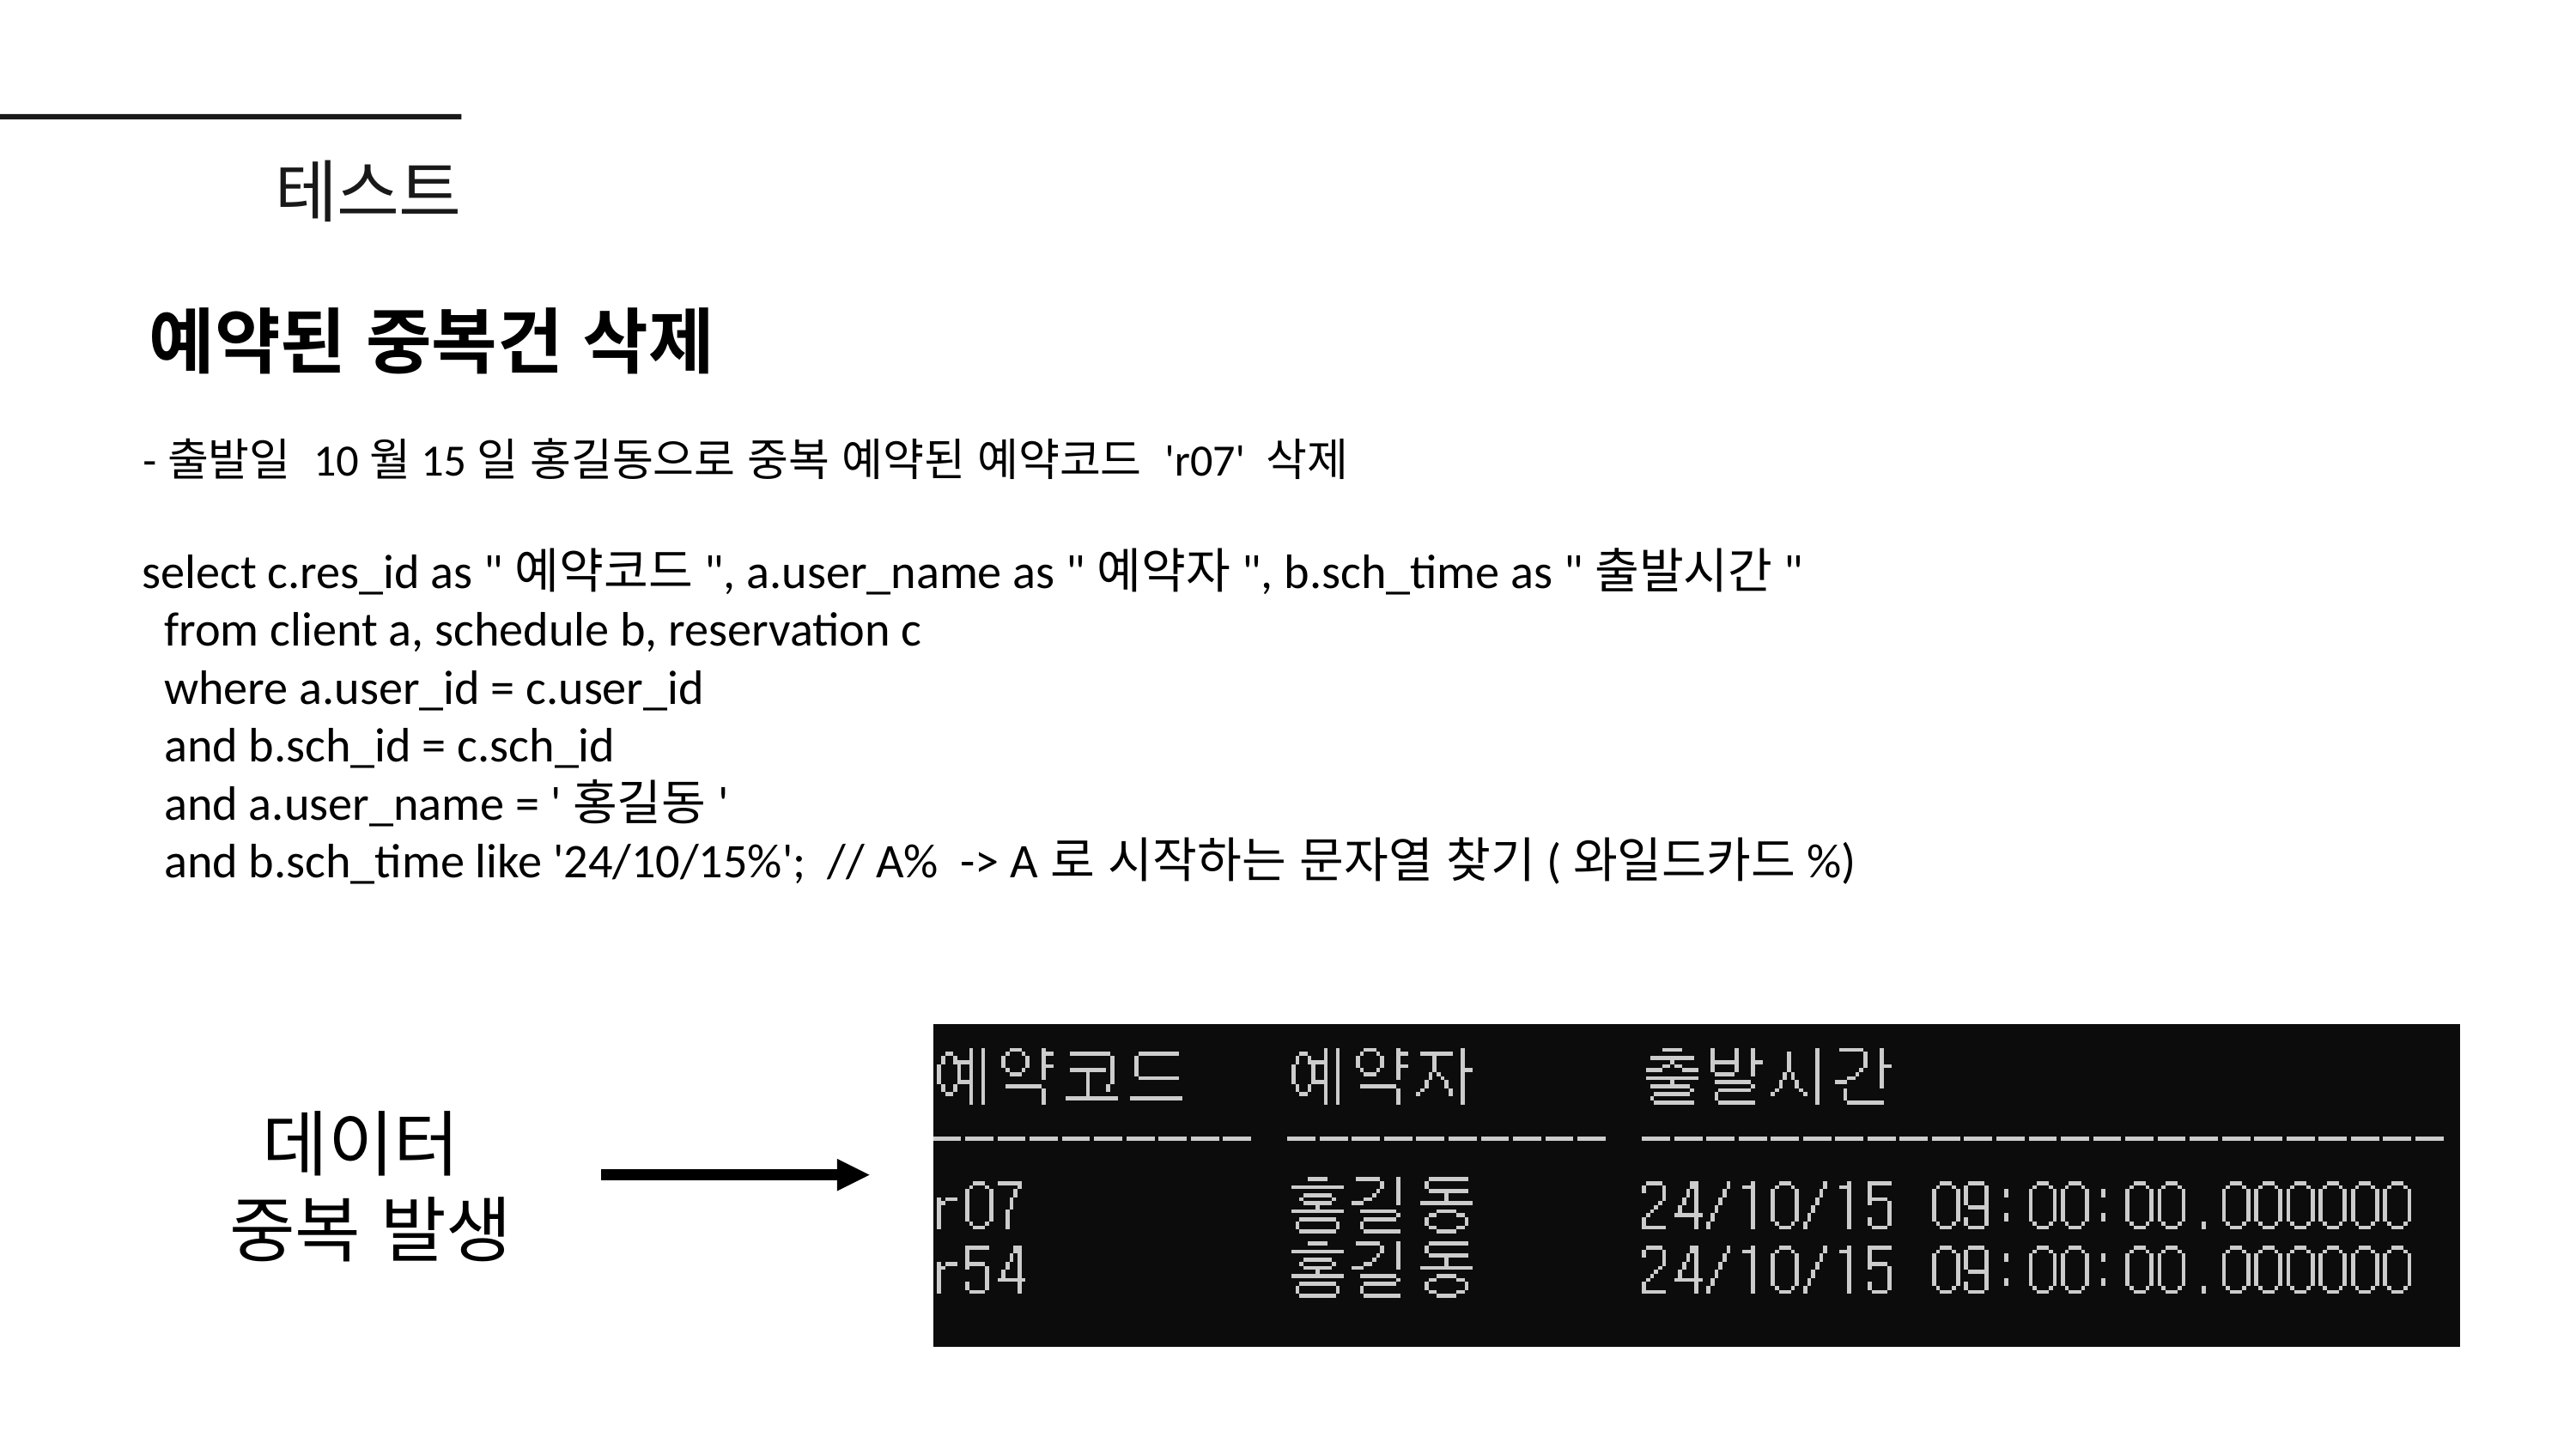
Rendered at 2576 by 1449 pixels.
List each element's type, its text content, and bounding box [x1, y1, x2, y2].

text_box 테스트 [90, 135, 462, 230]
text_box -출발일 10월15일 홍길동으로 중복 예약된 예약코드 'r07' 삭제 [130, 425, 1361, 492]
picture [933, 1024, 2460, 1347]
text_box select c.res_id as "예약코드", a.user_name as "예약자", b.sch_time as "출발시간" from client a, schedule b, reservation c where a.user_id = c.user_id and b.sch_id = c.sch_id and a.user_name = '홍길동' and b.sch_time like '24/10/15%'; // A% -> A로 시작하는 문자열 찾기(와일드카드%) [130, 533, 1889, 894]
text_box 예약된 중복건 삭제 [135, 297, 807, 381]
text_box 데이터 중복 발생 [216, 1092, 526, 1277]
